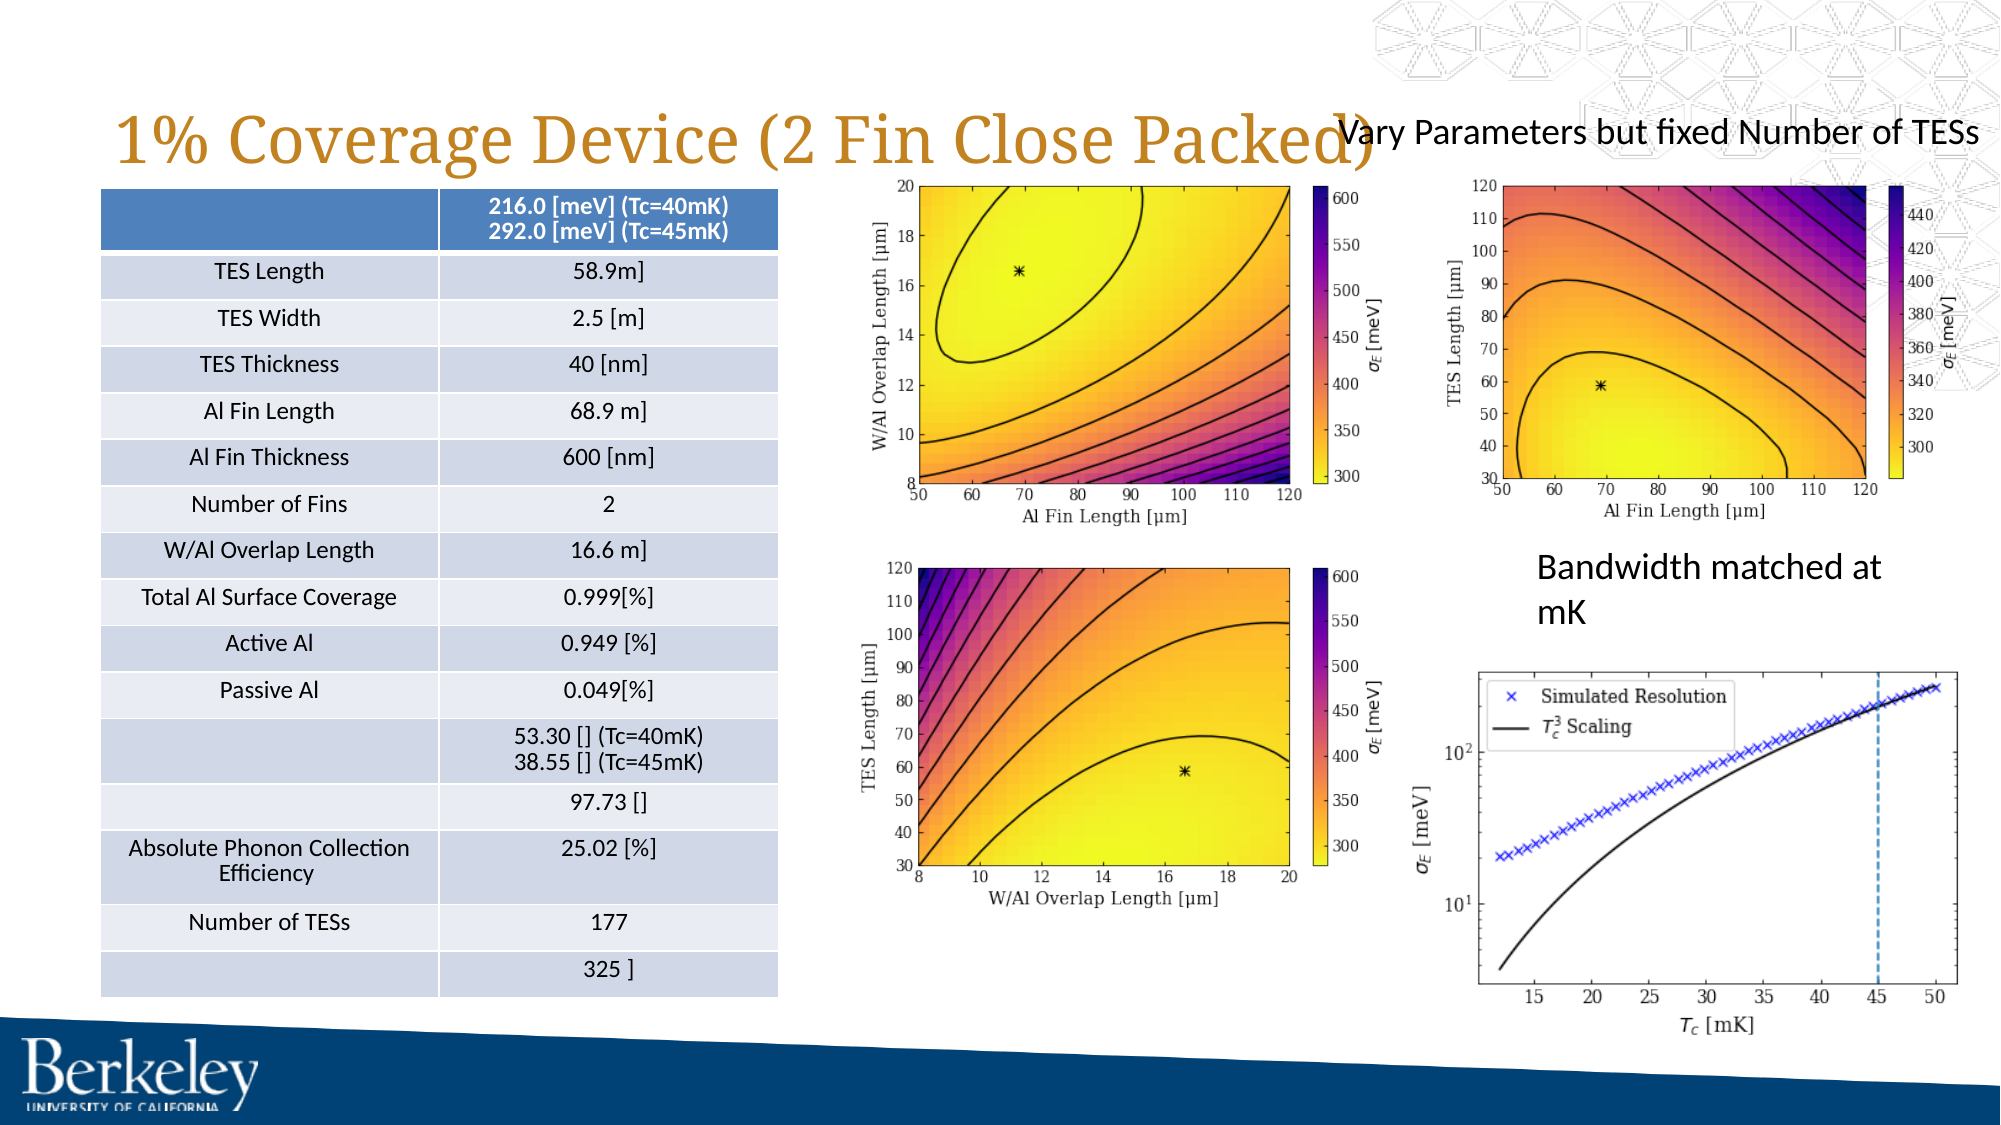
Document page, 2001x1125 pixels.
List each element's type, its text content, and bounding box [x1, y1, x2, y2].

picture [1400, 663, 1968, 1048]
title 1% Coverage Device (2 Fin Close Packed) [99, 43, 1799, 232]
picture [865, 171, 1394, 535]
picture [854, 552, 1394, 918]
text_box Vary Parameters but fixed Number of TESs [1323, 99, 1996, 160]
picture [1439, 171, 1969, 529]
